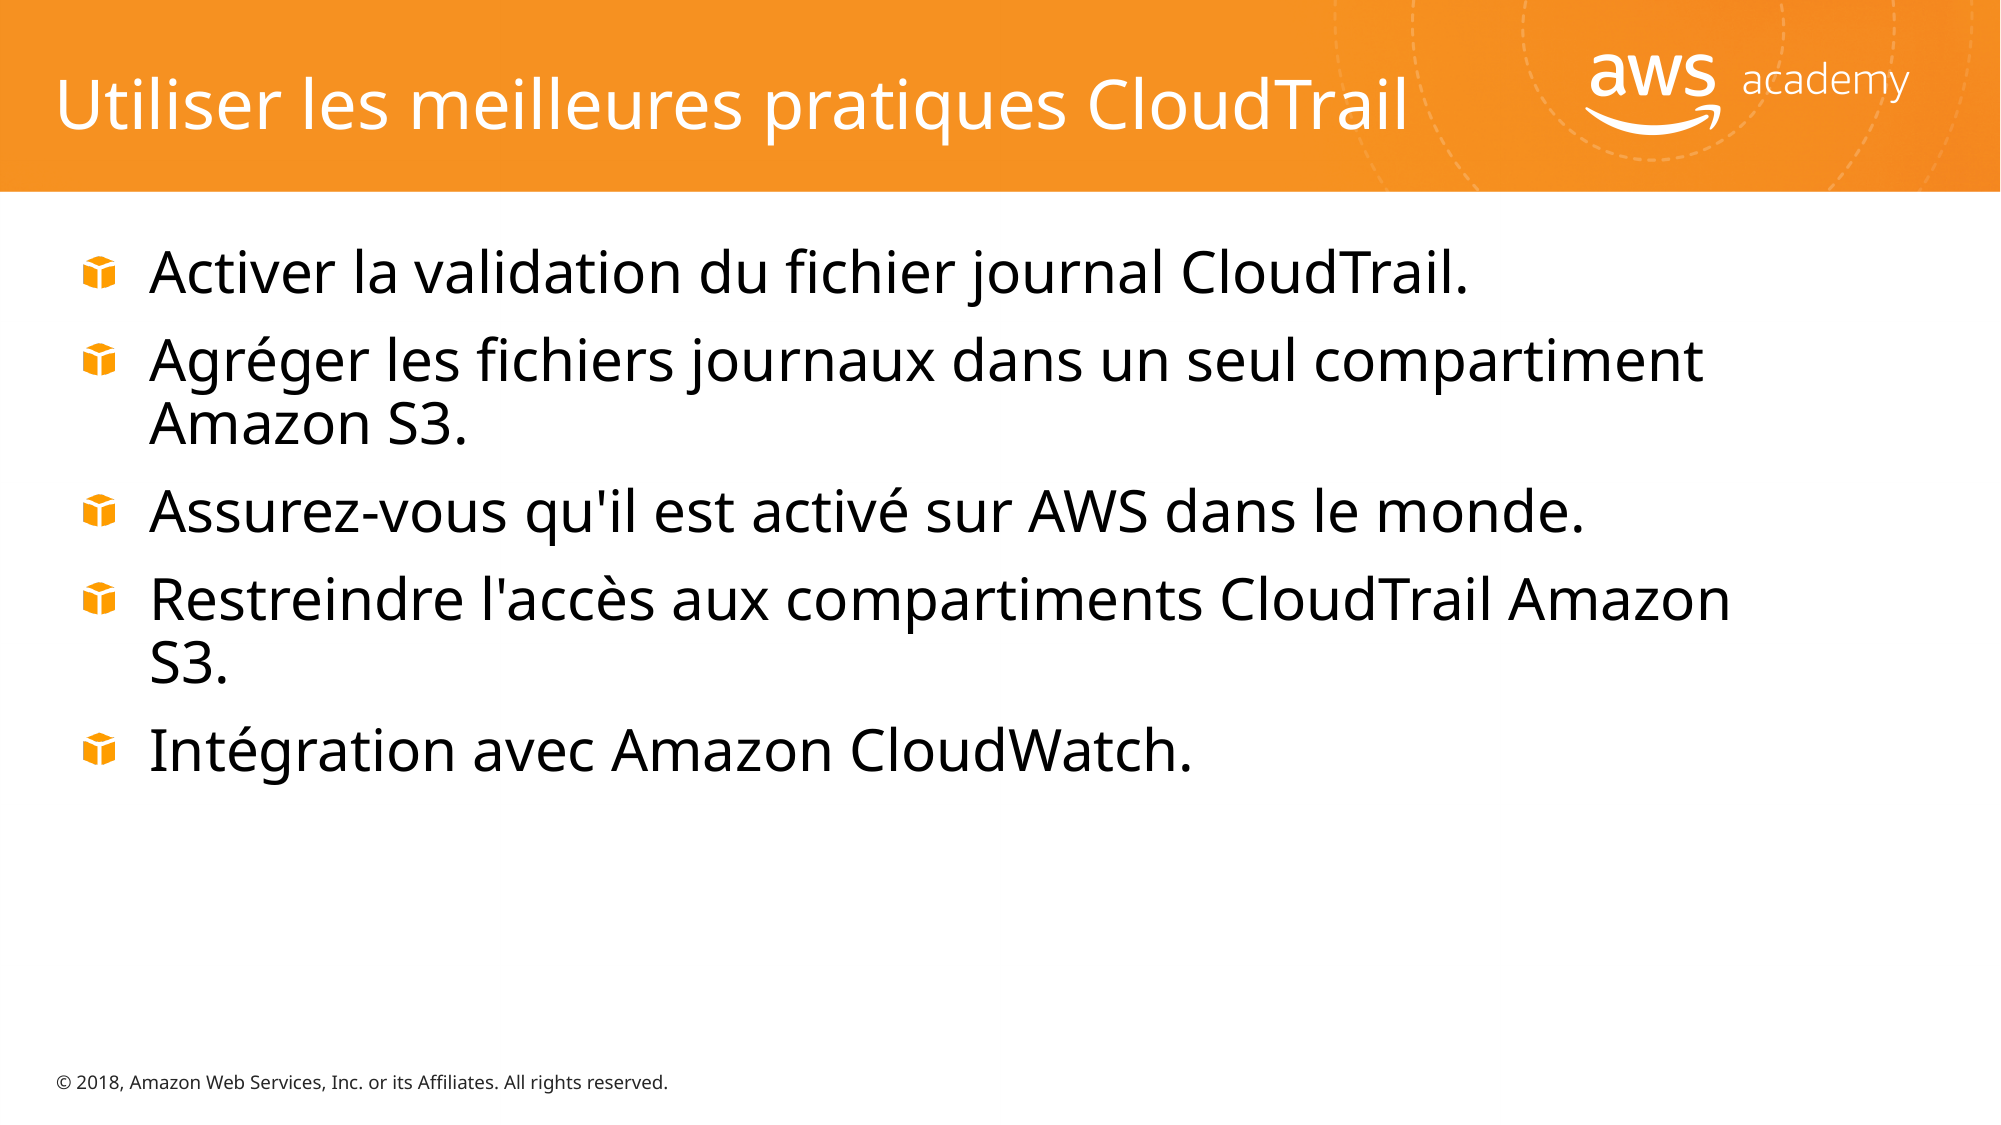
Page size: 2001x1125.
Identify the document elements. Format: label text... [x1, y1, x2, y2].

list Activer la validation du fichier journal CloudTrail. Agréger les fichiers journaux dans un seul compartiment Amazon S3. Assurez-vous qu'il est activé sur AWS dans le monde. Restreindre l'accès aux compartiments CloudTrail Amazon S3. Intégration avec Amazon CloudWatch. [39, 236, 1765, 1043]
title Utiliser les meilleures pratiques CloudTrail [39, 43, 1570, 172]
picture [0, 0, 2001, 1125]
